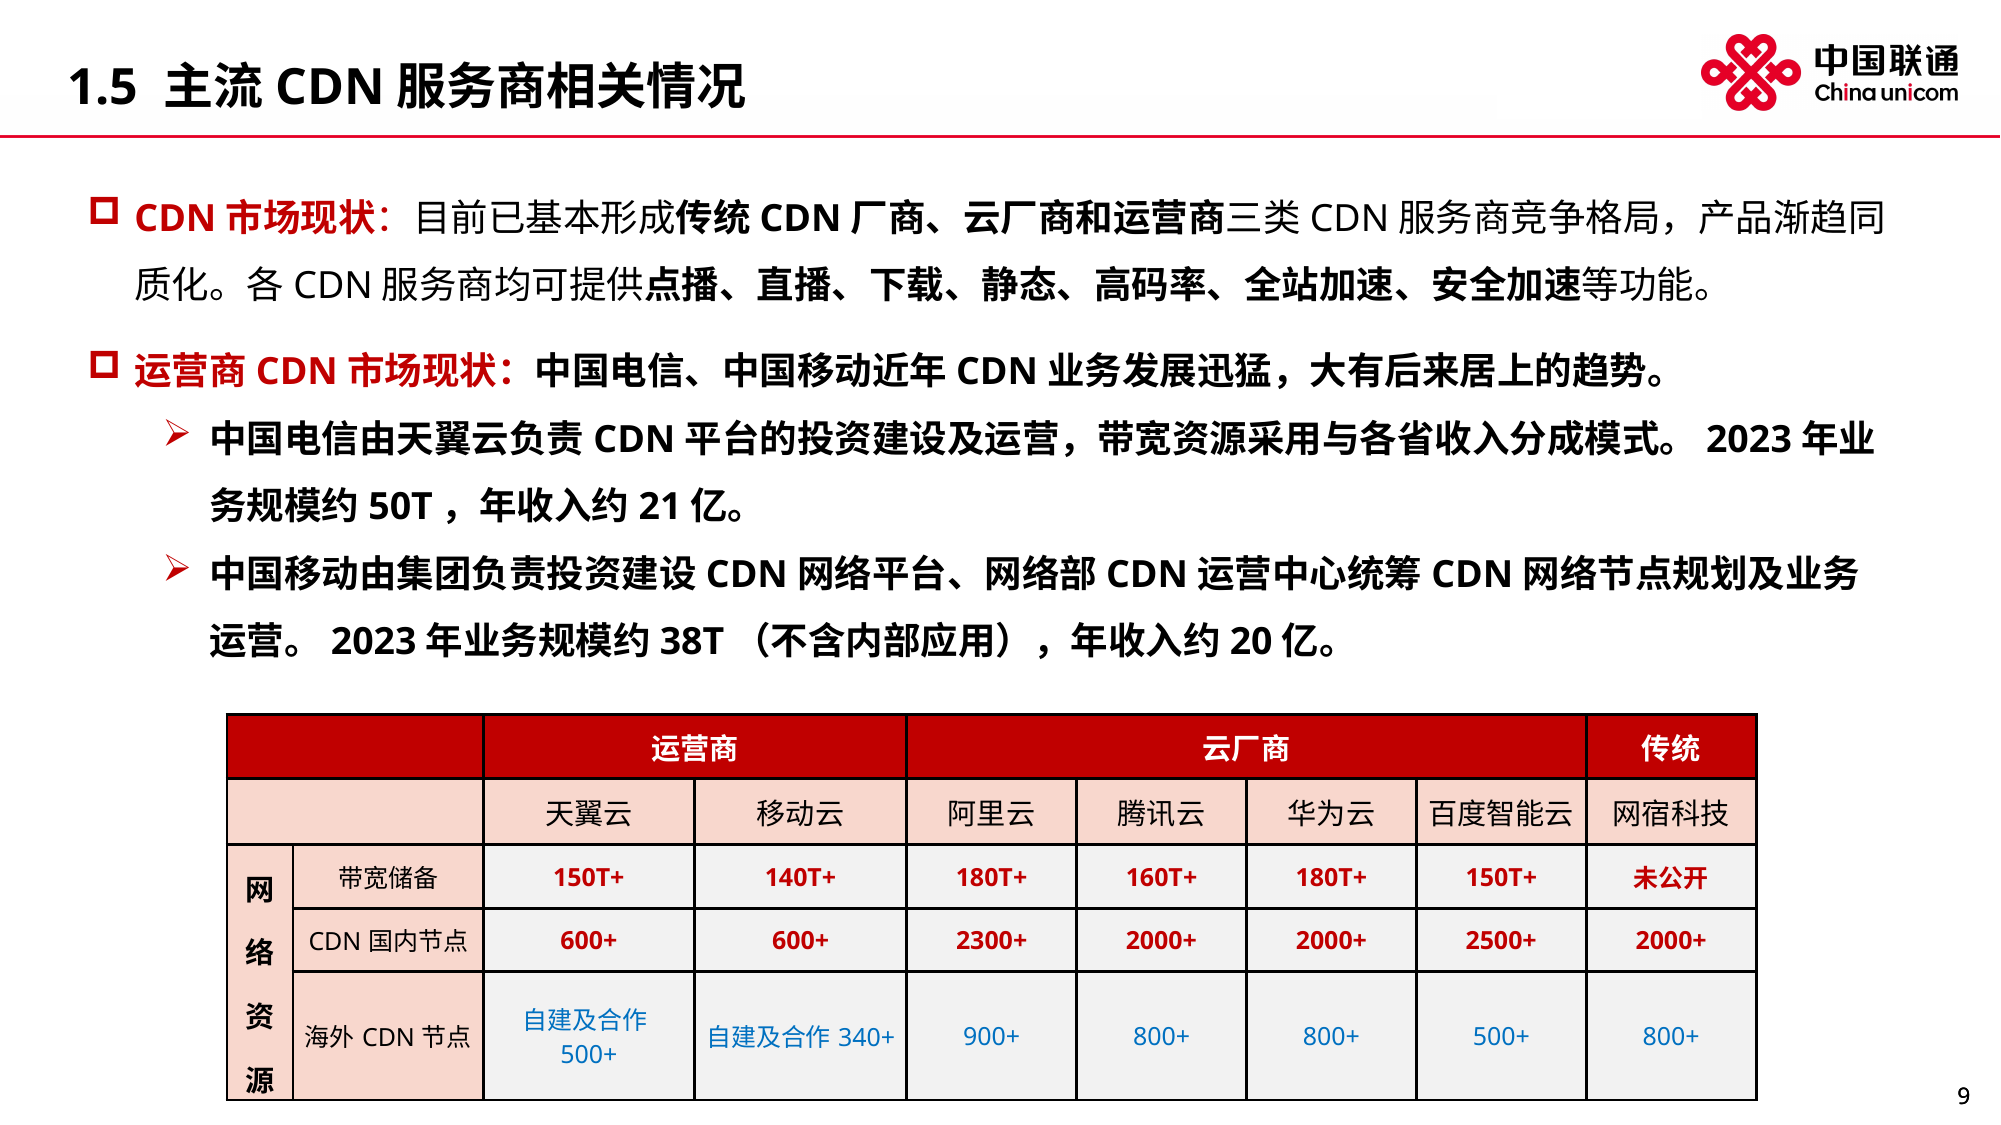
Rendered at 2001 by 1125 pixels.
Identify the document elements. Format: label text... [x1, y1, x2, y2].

table_cell 百度智能云 [1418, 780, 1585, 843]
table_cell 800+ [1588, 973, 1755, 1099]
table_cell 海外CDN节点 [294, 973, 482, 1099]
table_cell 自建及合作500+ [485, 973, 693, 1099]
table_cell 150T+ [485, 846, 693, 907]
table_cell 160T+ [1078, 846, 1245, 907]
table_cell 2000+ [1078, 910, 1245, 970]
table_cell 2500+ [1418, 910, 1585, 970]
table_cell 900+ [908, 973, 1075, 1099]
table_header 运营商 [485, 716, 905, 777]
table_cell 自建及合作340+ [696, 973, 905, 1099]
table_header [228, 716, 482, 777]
table_cell 带宽储备 [294, 846, 482, 907]
title 1.5 主流CDN服务商相关情况 [52, 51, 1778, 125]
table_cell 600+ [485, 910, 693, 970]
table_cell 800+ [1248, 973, 1415, 1099]
table_cell 未公开 [1588, 846, 1755, 907]
table_cell 移动云 [696, 780, 905, 843]
table_cell 140T+ [696, 846, 905, 907]
table_cell 腾讯云 [1078, 780, 1245, 843]
table_cell 600+ [696, 910, 905, 970]
table_cell 150T+ [1418, 846, 1585, 907]
table_header 传统 [1588, 716, 1755, 777]
table_cell [228, 780, 482, 843]
table_header 云厂商 [908, 716, 1585, 777]
table_cell 180T+ [908, 846, 1075, 907]
table_cell 2000+ [1588, 910, 1755, 970]
table_cell 华为云 [1248, 780, 1415, 843]
table_cell CDN国内节点 [294, 910, 482, 970]
text_box CDN市场现状：目前已基本形成传统CDN厂商、云厂商和运营商三类CDN服务商竞争格局，产品渐趋同质化。各CDN服务商均可提供点播、直播、下载、静态、高码率、全站加速、安全加速等功能。 运营商CDN市场现状：中国电信、中国移动近年CDN业务发展迅猛，大有后来居上的趋势。 中国电信由天翼云负责CDN平台的投资建设及运营，带宽资源采用与各省收入分成模式。2023年业务规模约50T，年收入约21亿。 中国移动由集团负责投资建设CDN网络平台、网络部CDN运营中心统筹CDN网络节点规划及业务运营。2023年业务规模约38T（不含内部应用），年收入约20亿。 [72, 163, 1911, 670]
picture [0, 34, 2000, 138]
table_cell 2300+ [908, 910, 1075, 970]
table_cell 2000+ [1248, 910, 1415, 970]
table_cell 180T+ [1248, 846, 1415, 907]
table_cell 800+ [1078, 973, 1245, 1099]
table_cell 500+ [1418, 973, 1585, 1099]
table_cell 天翼云 [485, 780, 693, 843]
table_cell 网宿科技 [1588, 780, 1755, 843]
table_cell 阿里云 [908, 780, 1075, 843]
table_cell 网络 资源 [228, 846, 292, 1099]
